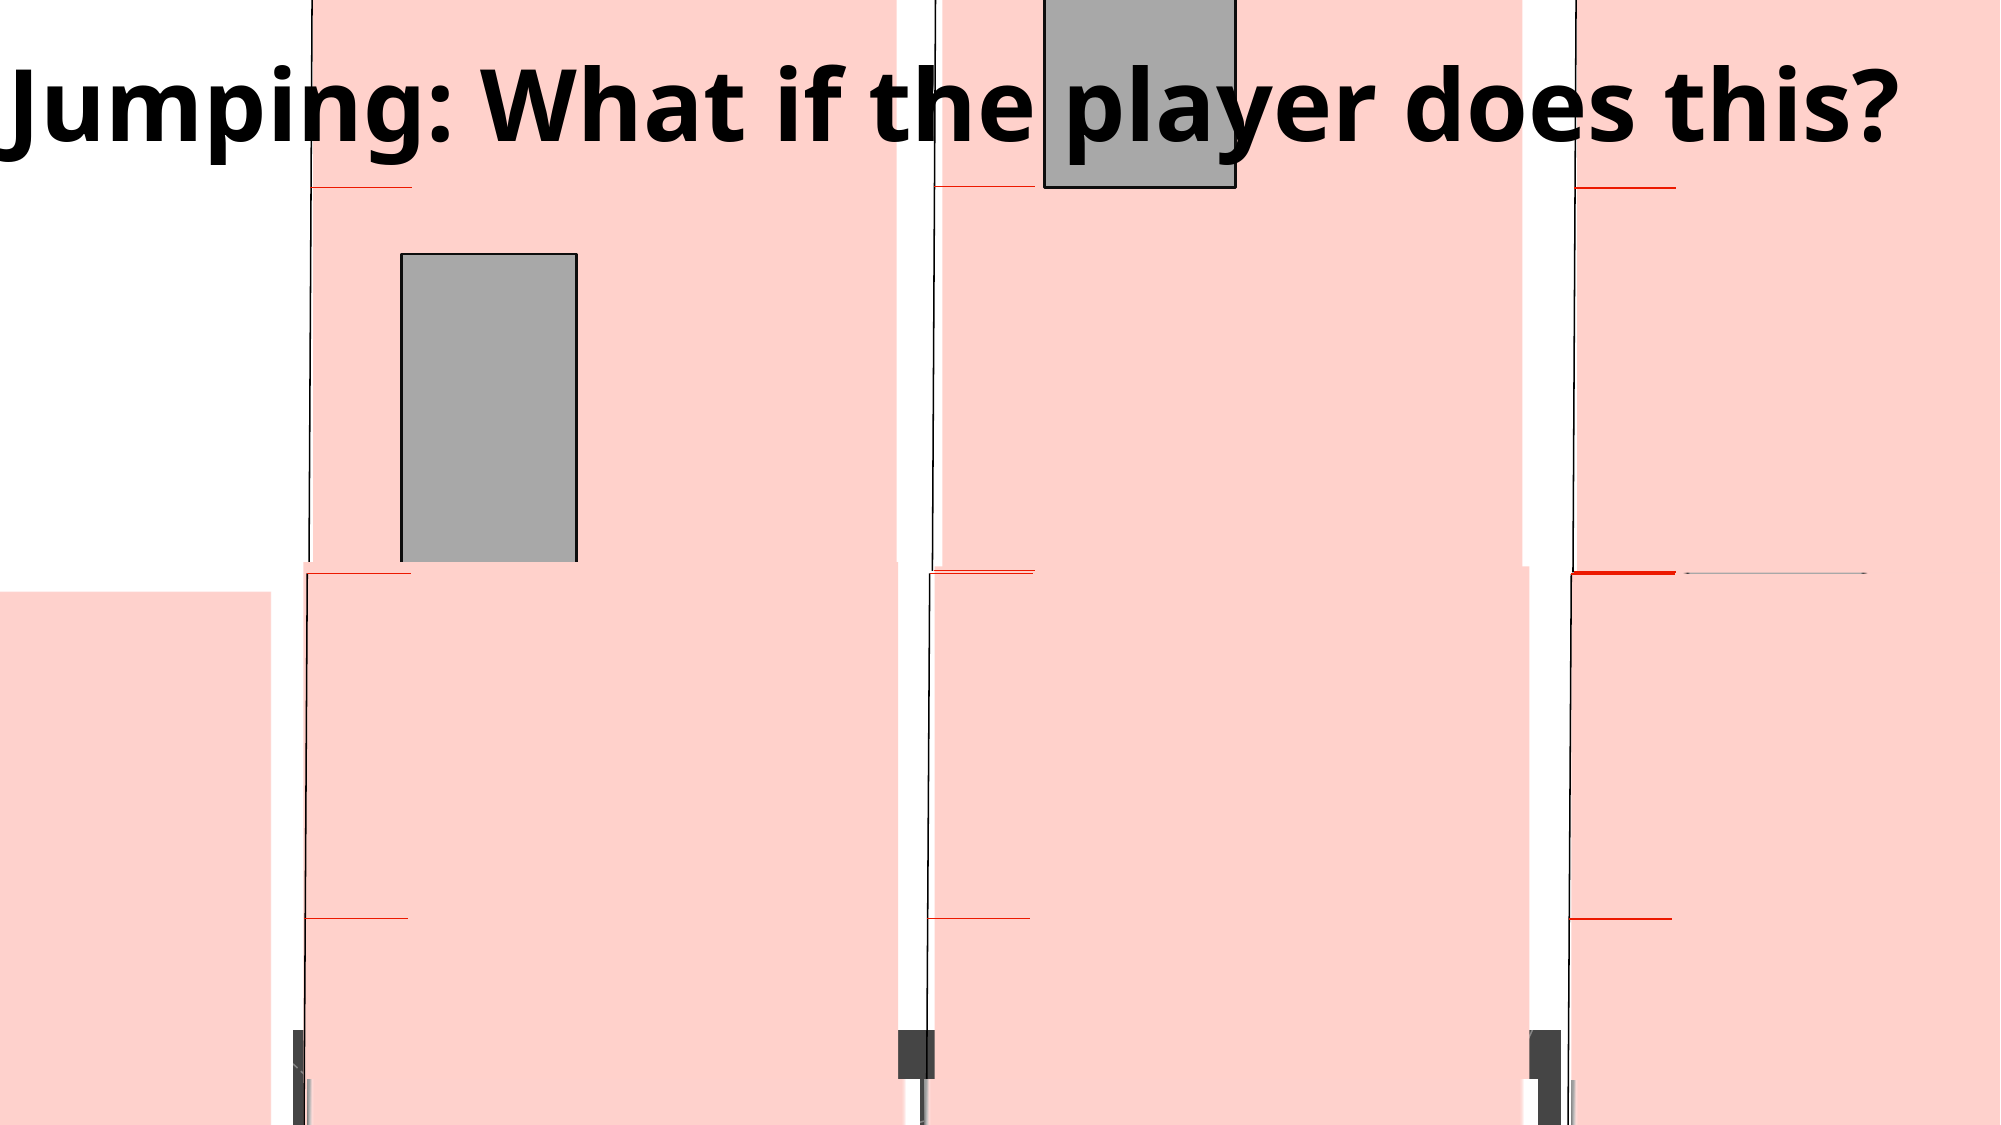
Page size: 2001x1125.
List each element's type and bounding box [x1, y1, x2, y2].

text_box [0, 0, 2000, 1125]
